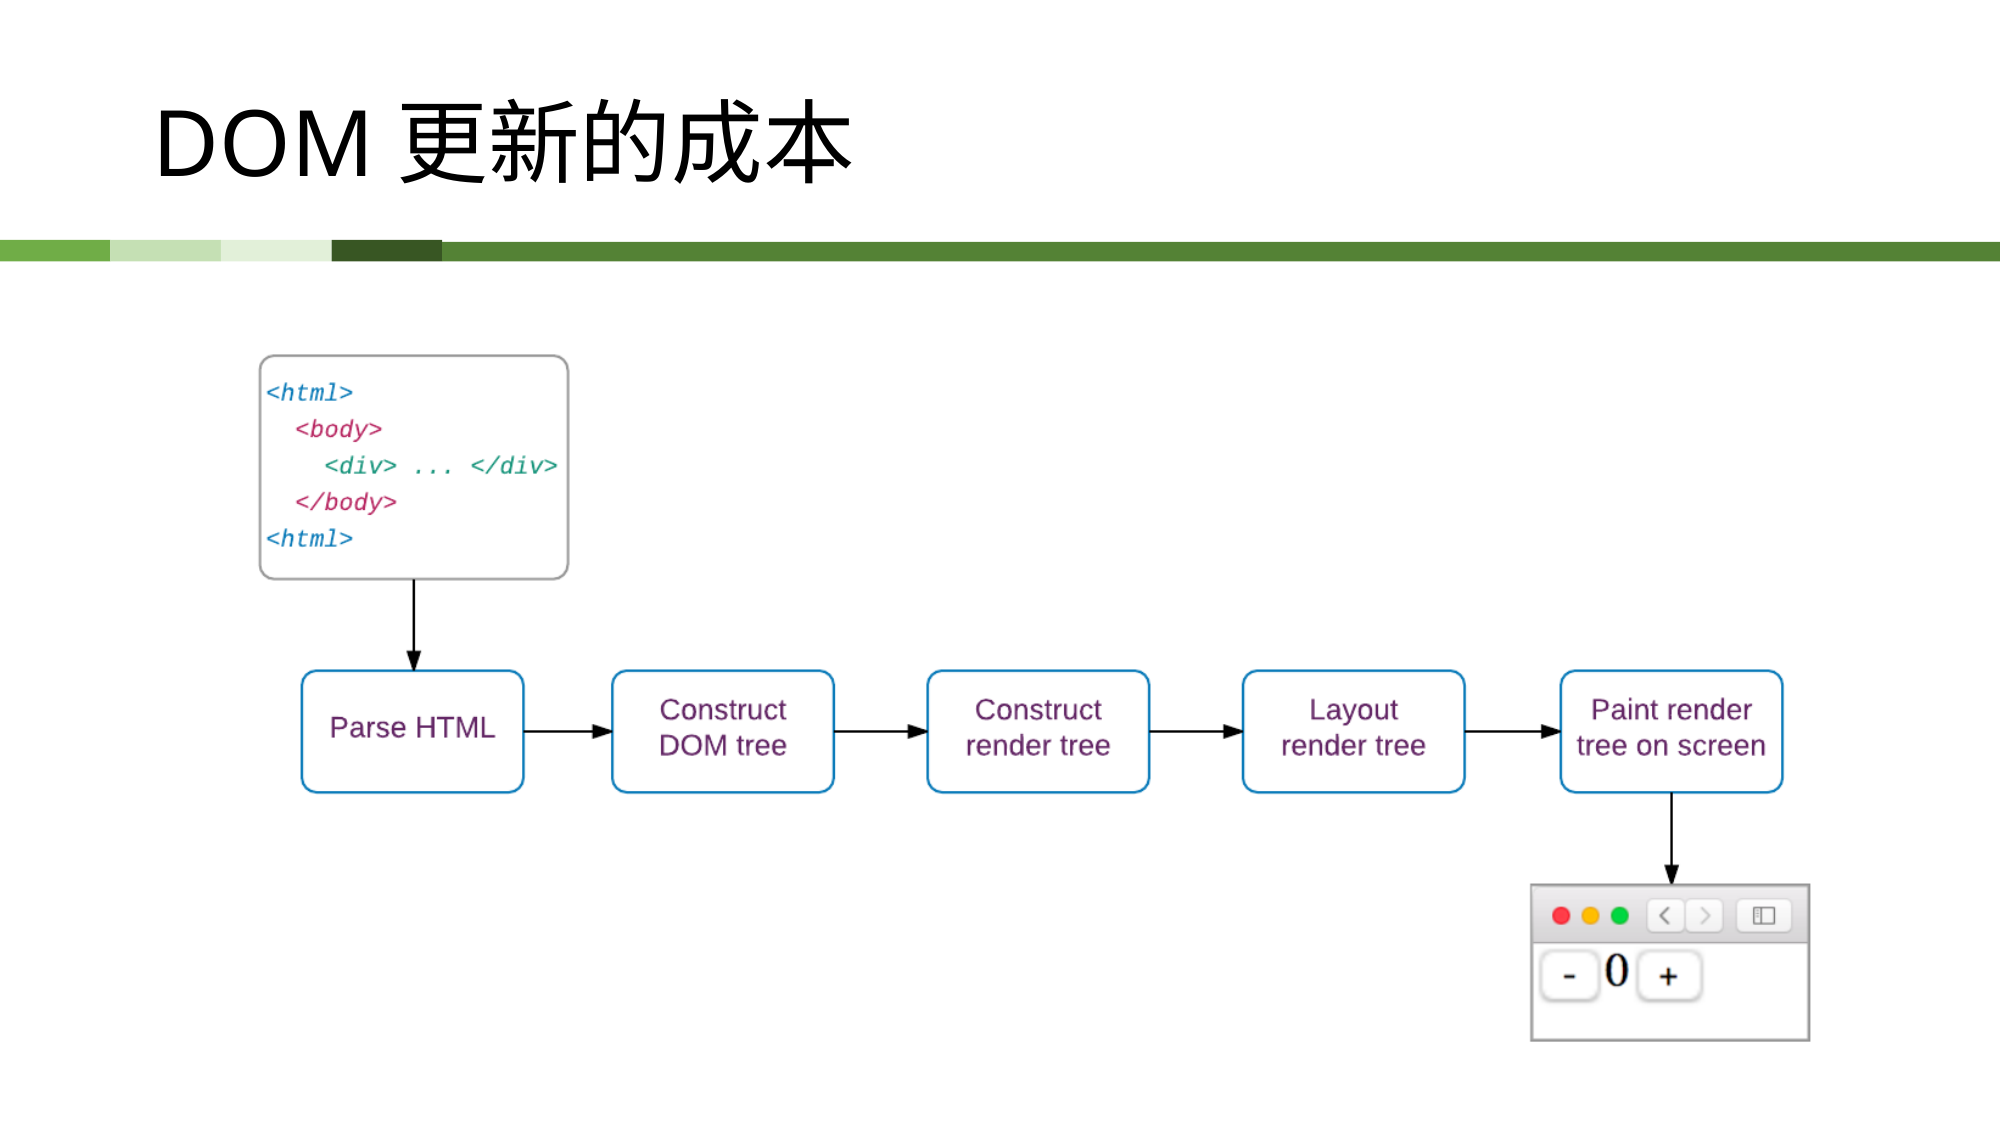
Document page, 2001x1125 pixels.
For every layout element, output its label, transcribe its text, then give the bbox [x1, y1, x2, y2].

title DOM更新的成本 [137, 59, 1863, 234]
picture [252, 301, 1819, 1088]
